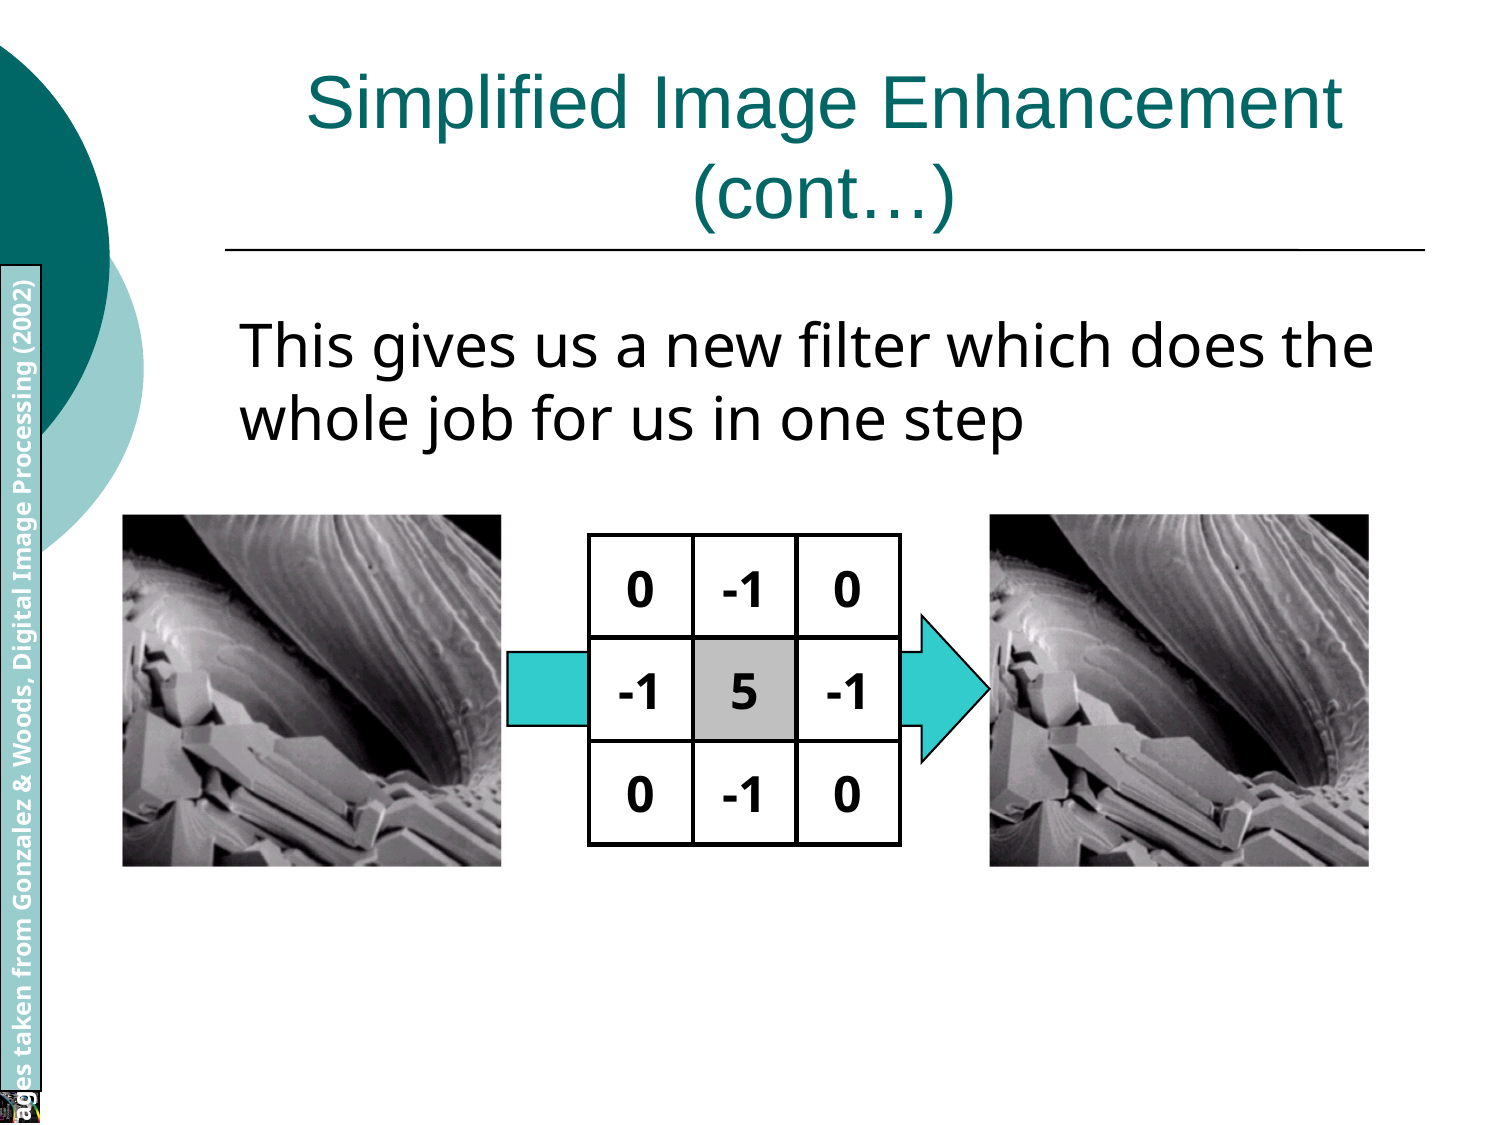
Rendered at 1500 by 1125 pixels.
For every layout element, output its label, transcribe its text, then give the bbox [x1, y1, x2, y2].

picture [977, 505, 1375, 874]
text_box [512, 652, 583, 726]
title Simplified Image Enhancement (cont…) [224, 49, 1425, 238]
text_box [0, 267, 43, 1125]
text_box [589, 535, 901, 845]
picture [114, 509, 507, 870]
text_box [904, 615, 972, 763]
list This gives us a new filter which does the whole job for us in one step [224, 299, 1425, 975]
